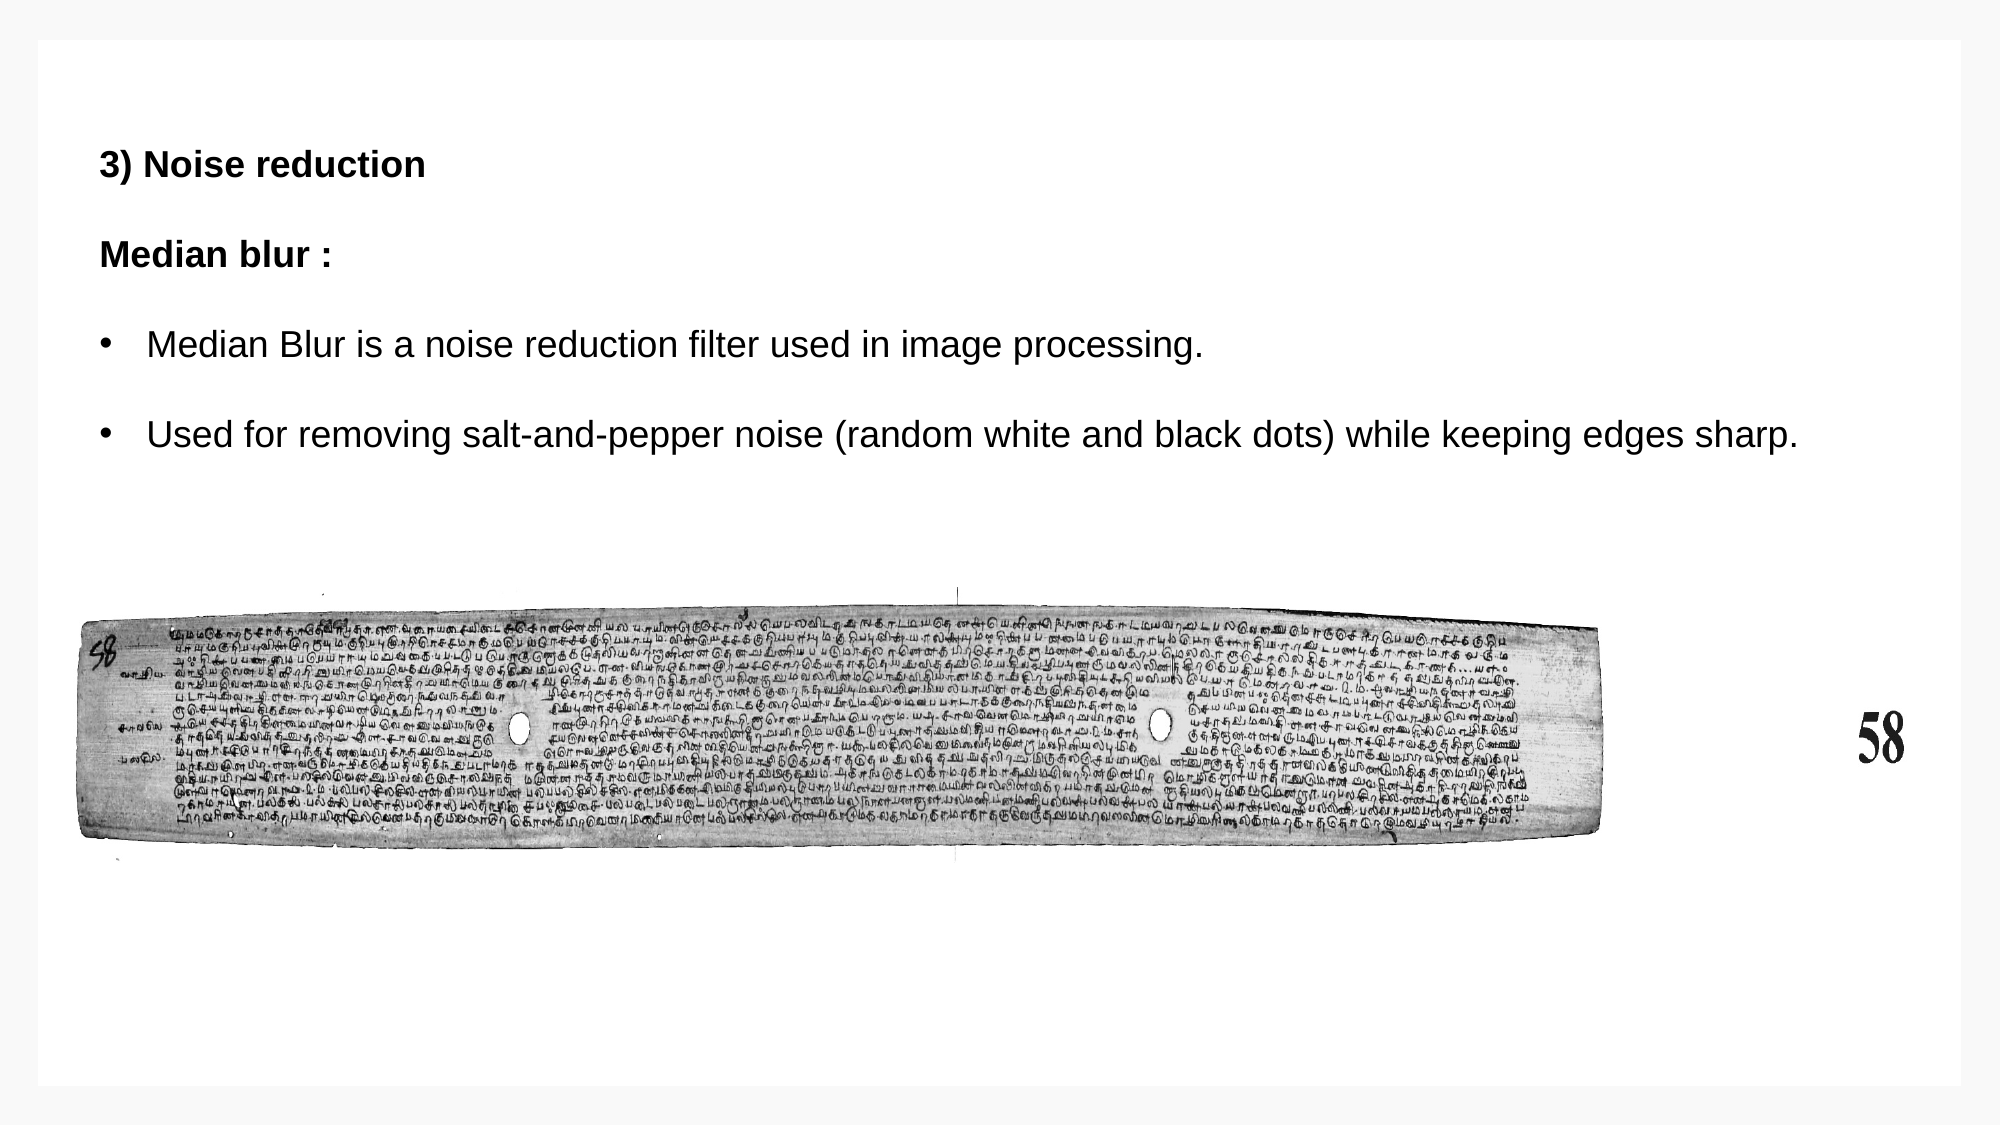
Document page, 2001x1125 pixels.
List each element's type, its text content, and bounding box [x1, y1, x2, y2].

text_box 3) Noise reduction Median blur : Median Blur is a noise reduction filter used in image processing. Used for removing salt-and-pepper noise (random white and black dots) while keeping edges sharp. [84, 132, 1860, 586]
picture [62, 587, 1913, 863]
